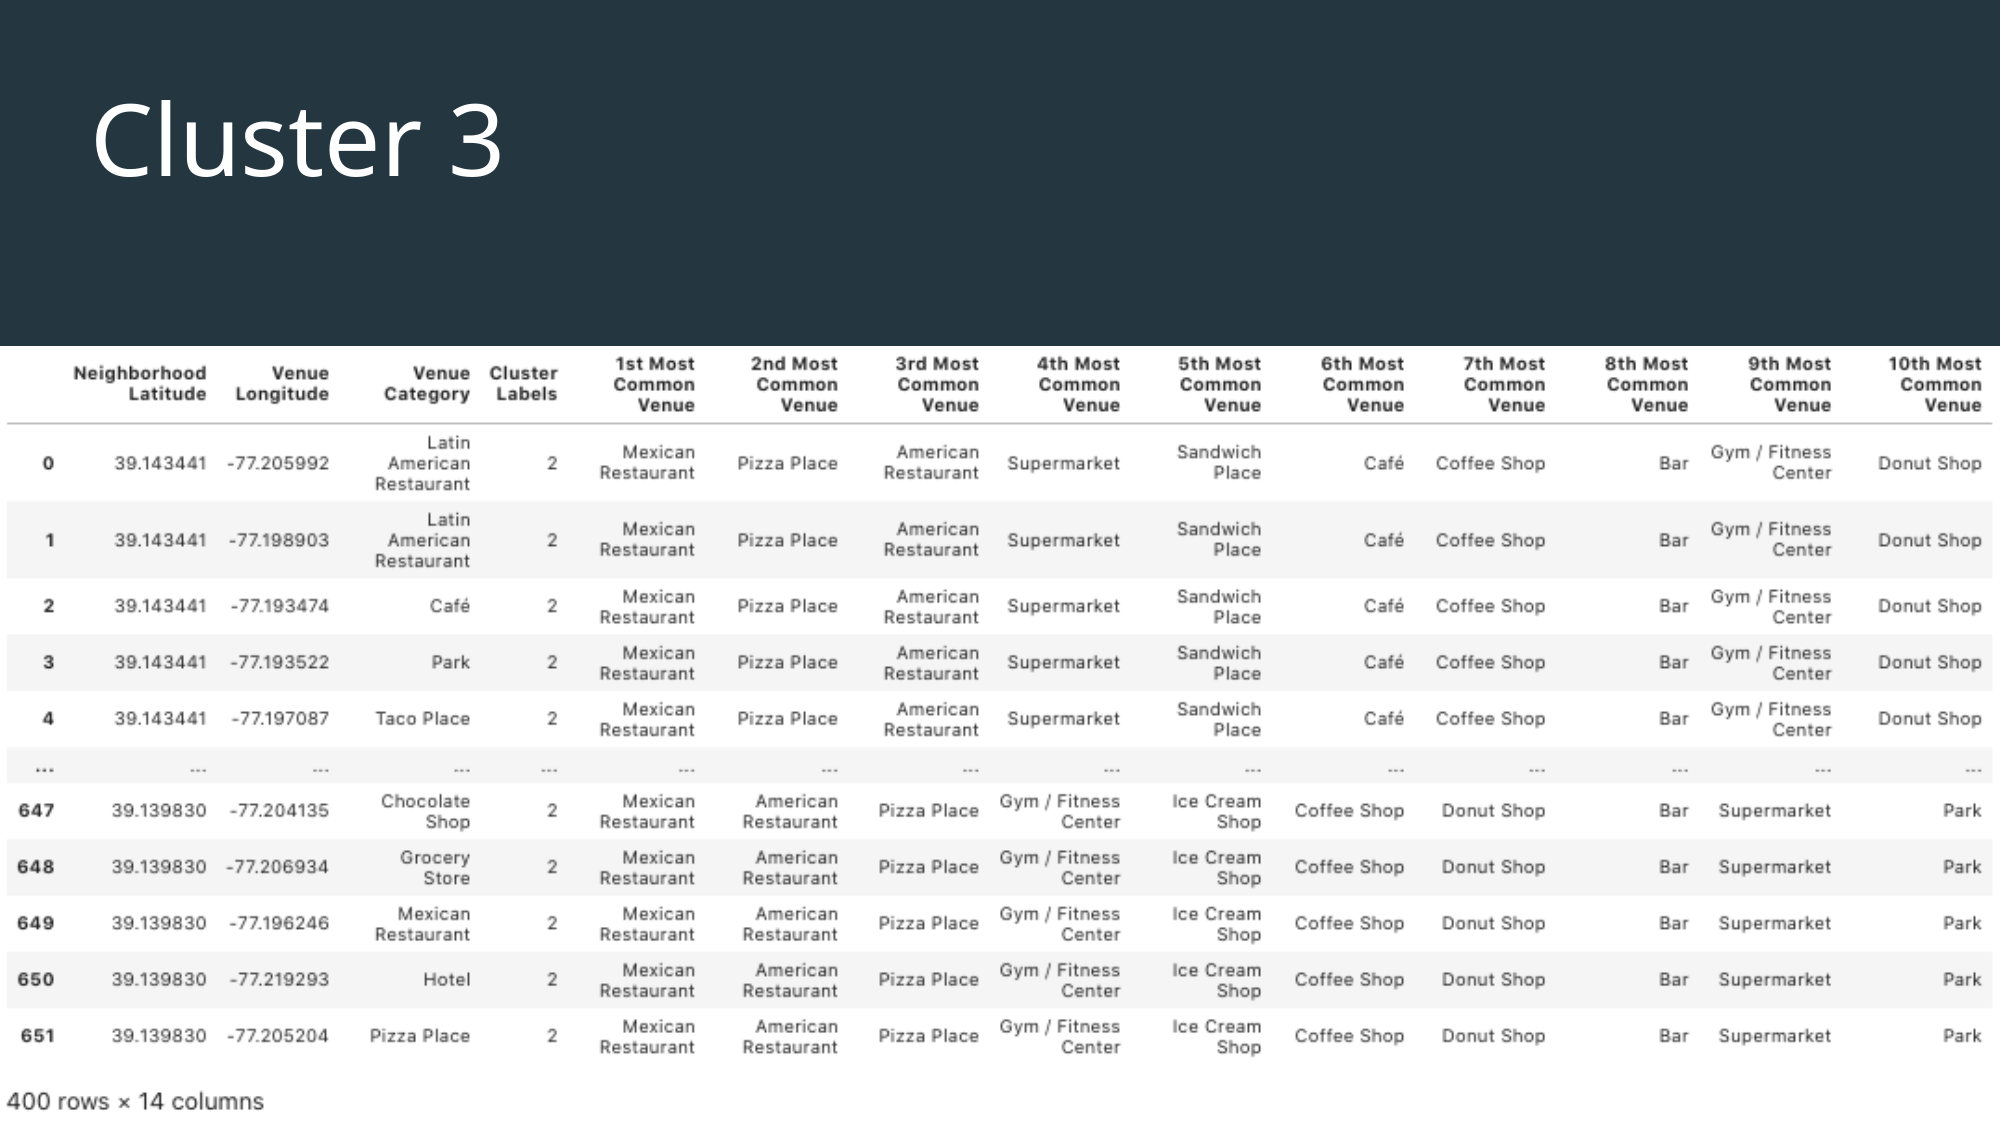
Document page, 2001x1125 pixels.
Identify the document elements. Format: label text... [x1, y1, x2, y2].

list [0, 346, 2000, 1125]
title Cluster 3 [90, 90, 1910, 309]
